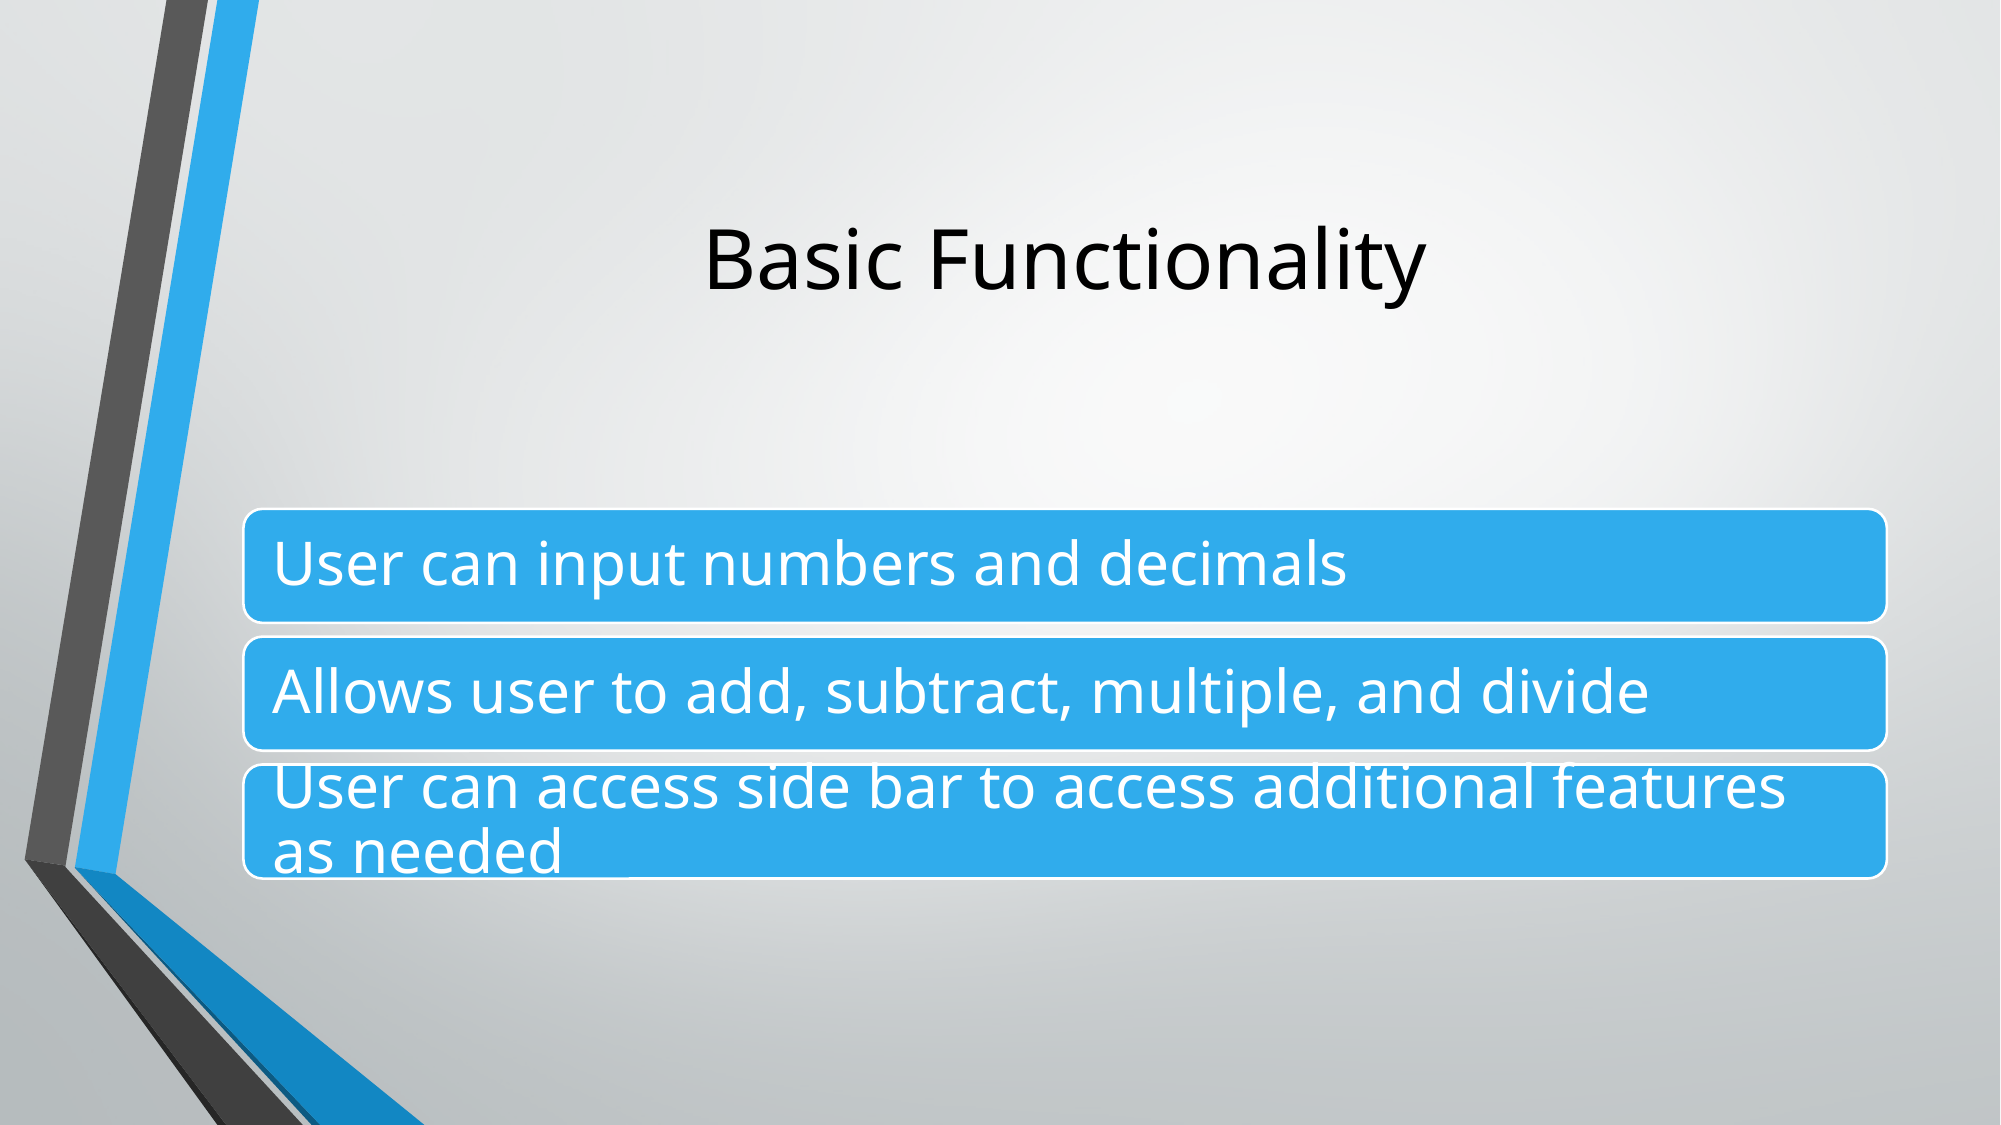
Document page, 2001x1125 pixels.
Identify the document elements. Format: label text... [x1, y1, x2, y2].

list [243, 437, 1888, 951]
title Basic Functionality [243, 112, 1887, 400]
